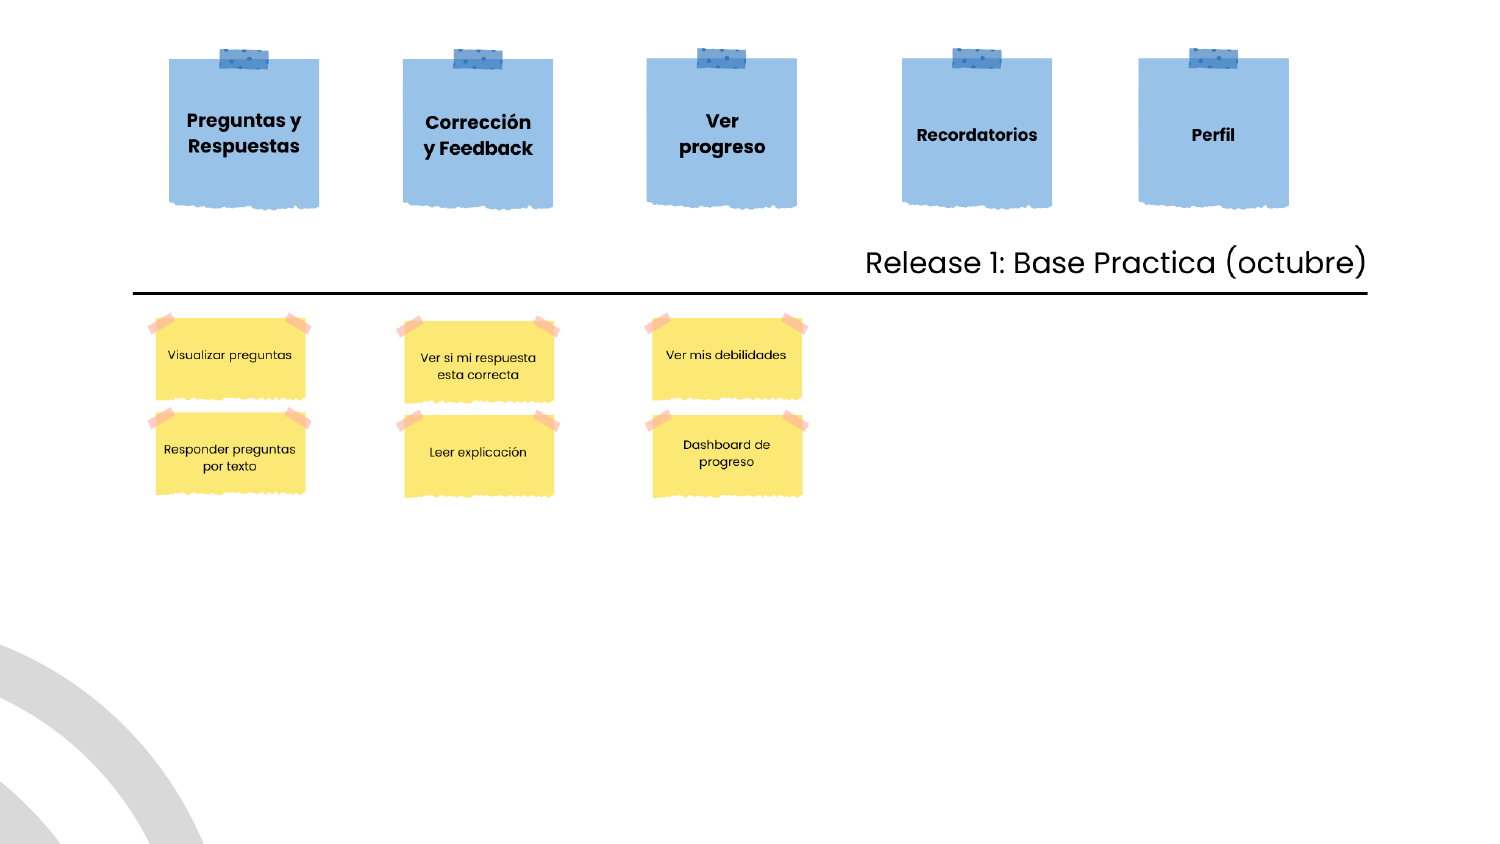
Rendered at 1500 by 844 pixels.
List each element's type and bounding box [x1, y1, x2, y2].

picture [44, 24, 1456, 661]
